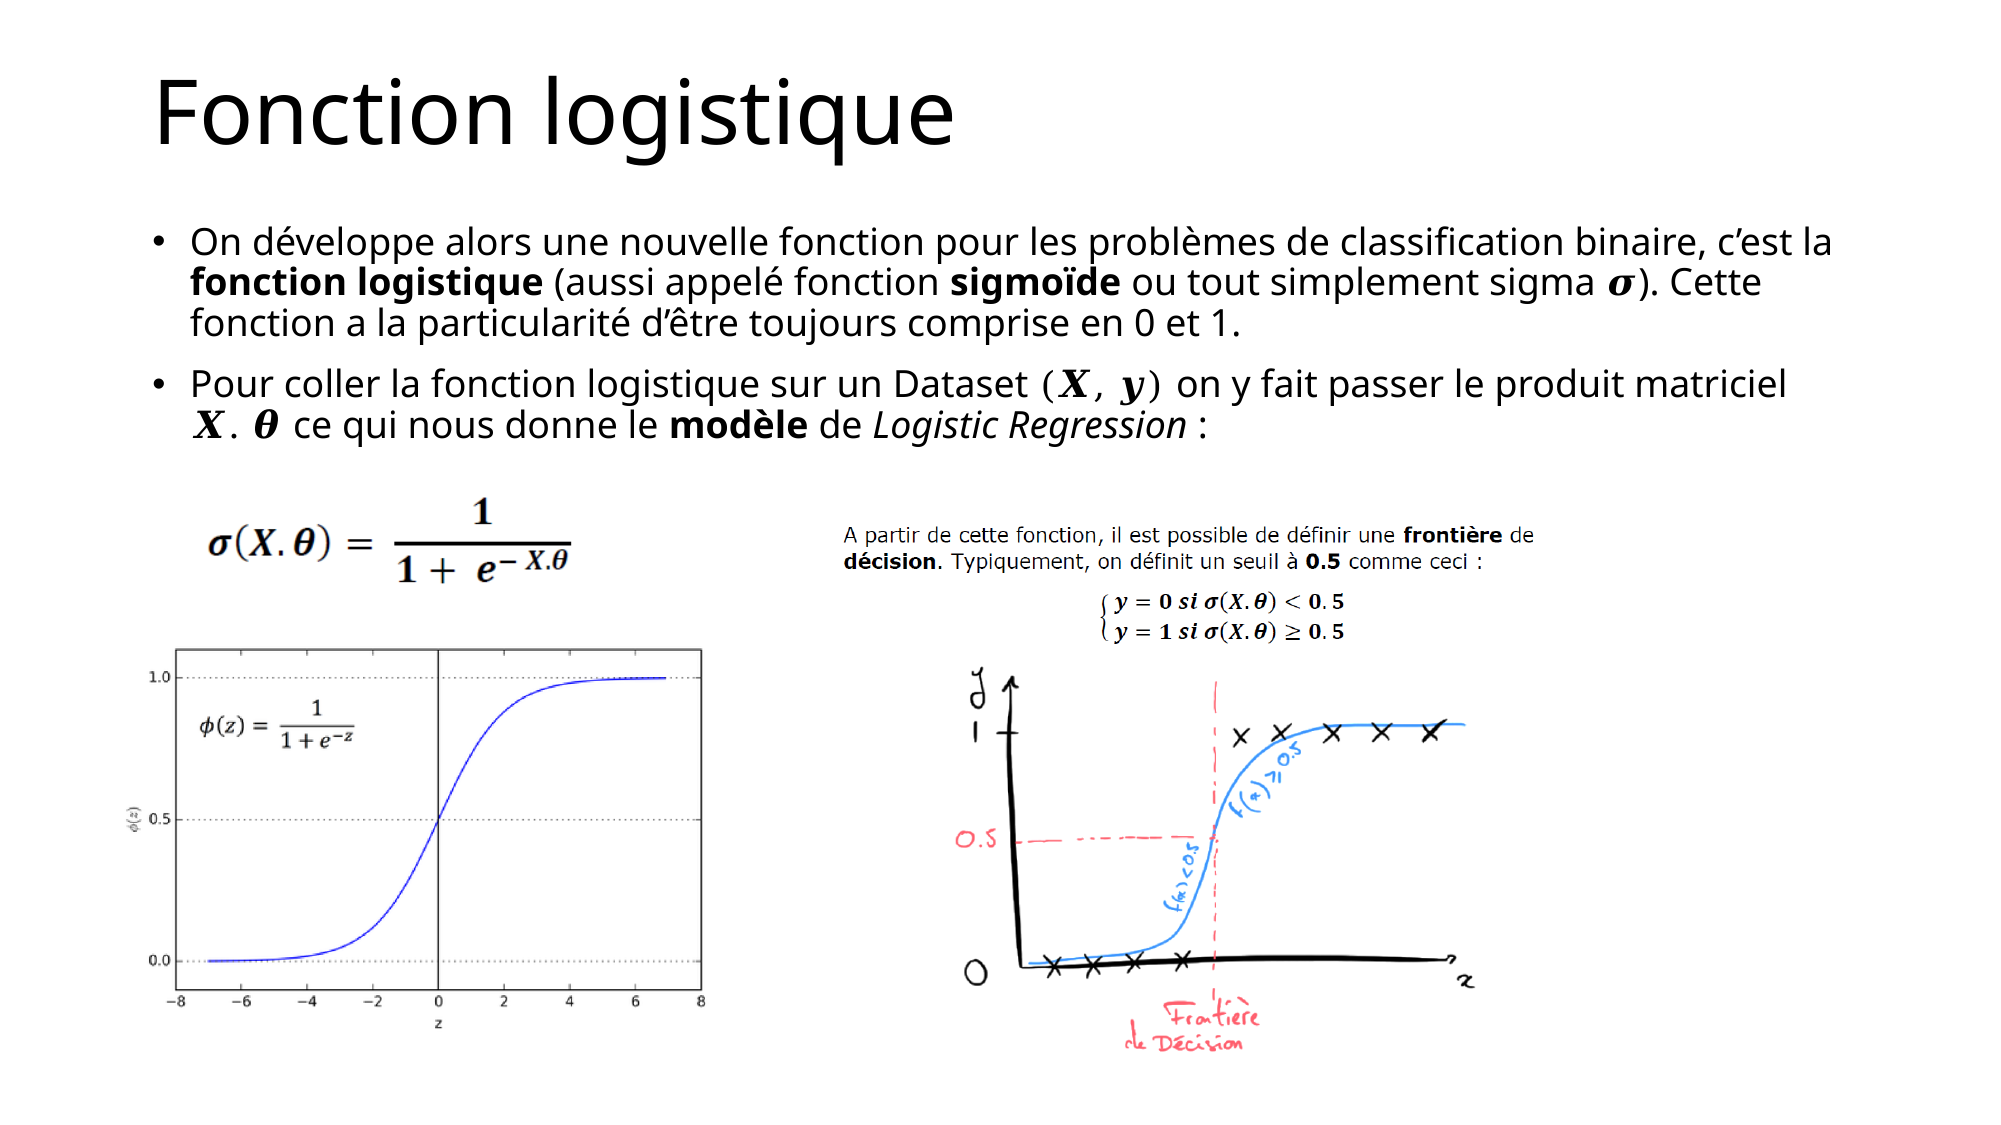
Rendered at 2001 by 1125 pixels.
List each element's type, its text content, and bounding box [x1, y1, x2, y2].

picture [190, 475, 580, 615]
picture [835, 518, 1541, 1057]
title Fonction logistique [137, 59, 1863, 172]
list On développe alors une nouvelle fonction pour les problèmes de classification binaire, c’est la fonction logistique (aussi appelé fonction sigmoïde ou tout simplement sigma 𝝈). Cette fonction a la particularité d’être toujours comprise en 0 et 1. Pour coller la fonction logistique sur un Dataset (𝑿, 𝒚) on y fait passer le produit matriciel 𝑿. 𝜽 ce qui nous donne le modèle de Logistic Regression : [137, 215, 1863, 1014]
picture [122, 630, 712, 1036]
